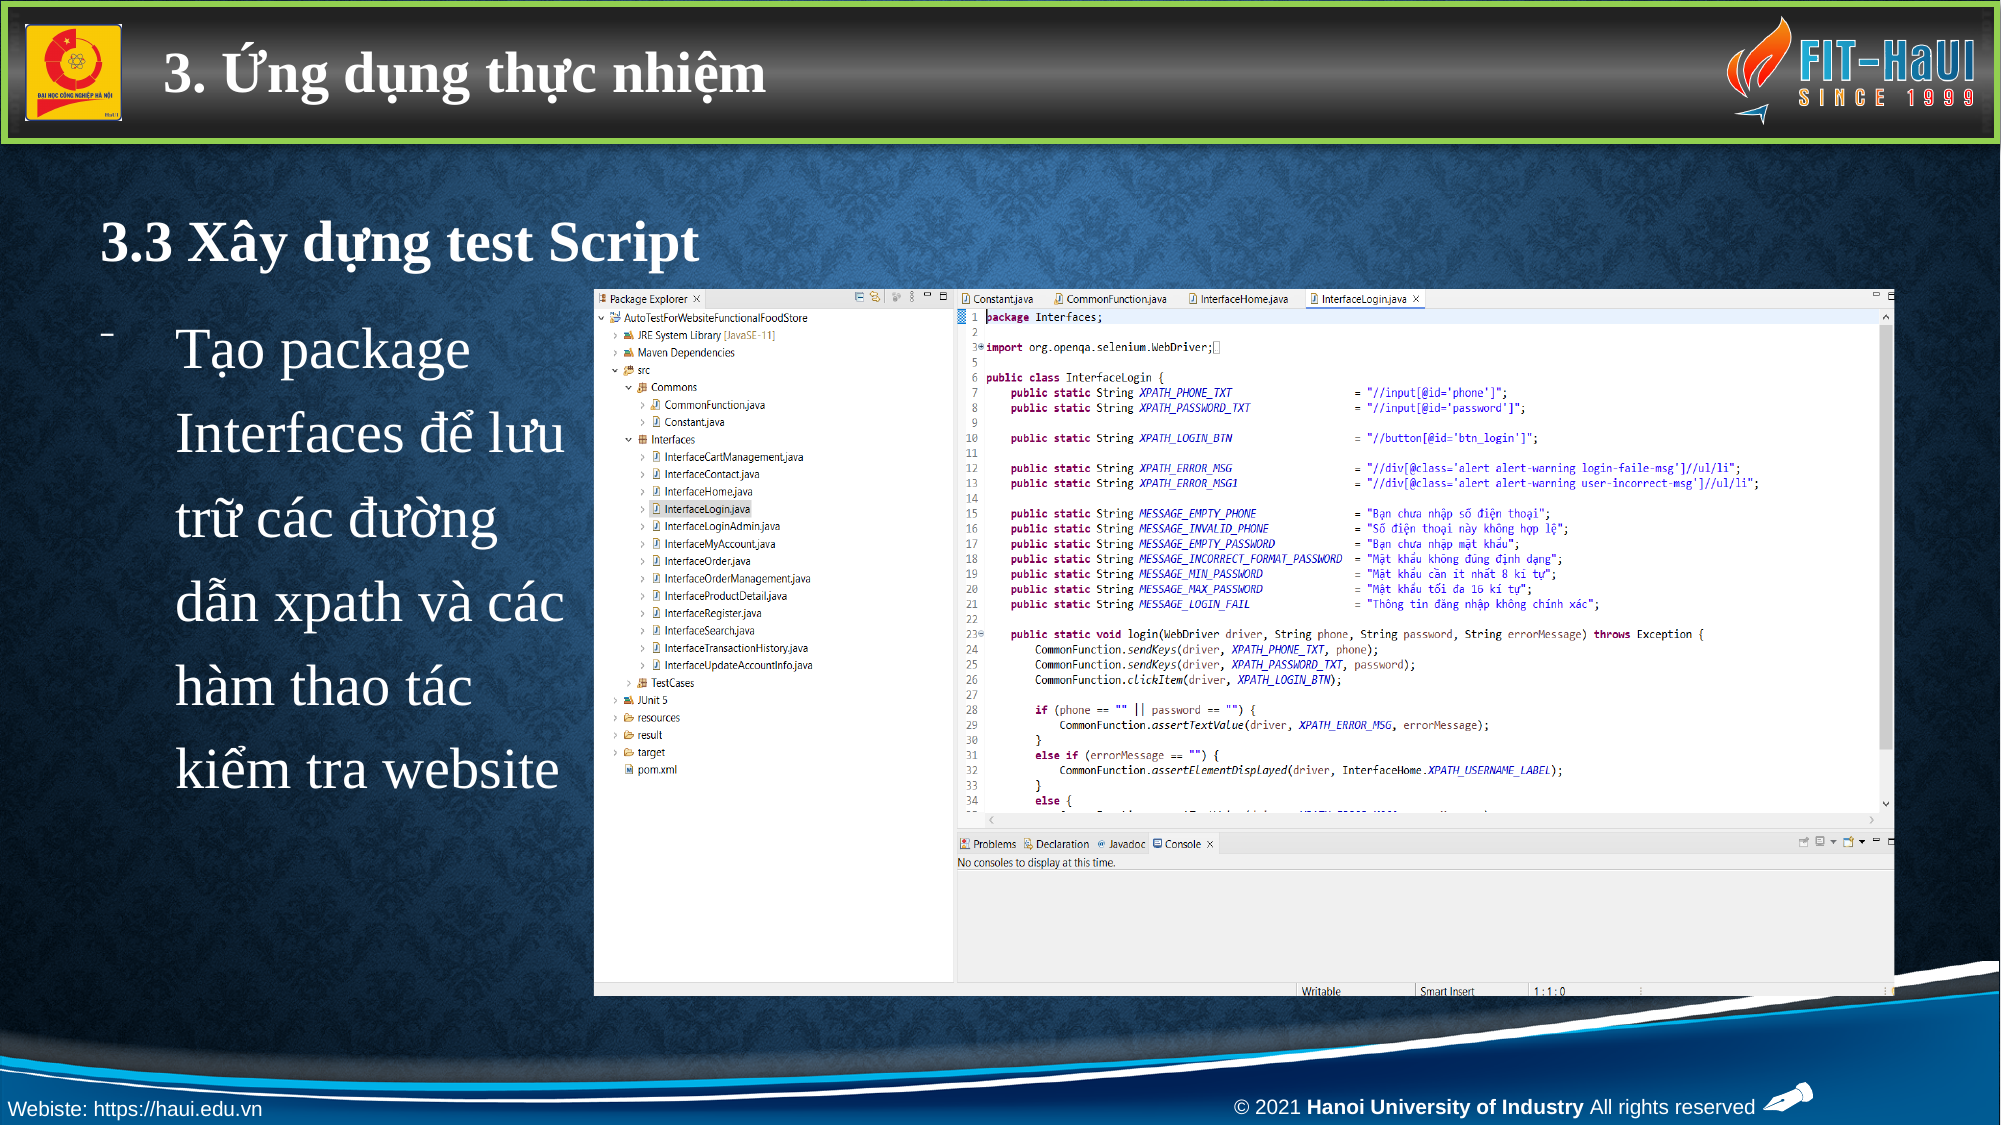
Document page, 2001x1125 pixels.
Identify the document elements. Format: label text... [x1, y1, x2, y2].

text_box 3.3 Xây dựng test Script [85, 160, 1433, 281]
text_box Tạo package Interfaces để lưu trữ các đường dẫn xpath và các hàm thao tác kiểm tra website [85, 289, 591, 878]
picture [0, 0, 2001, 1125]
text_box 3. Ứng dụng thực nhiệm [148, 26, 1202, 112]
